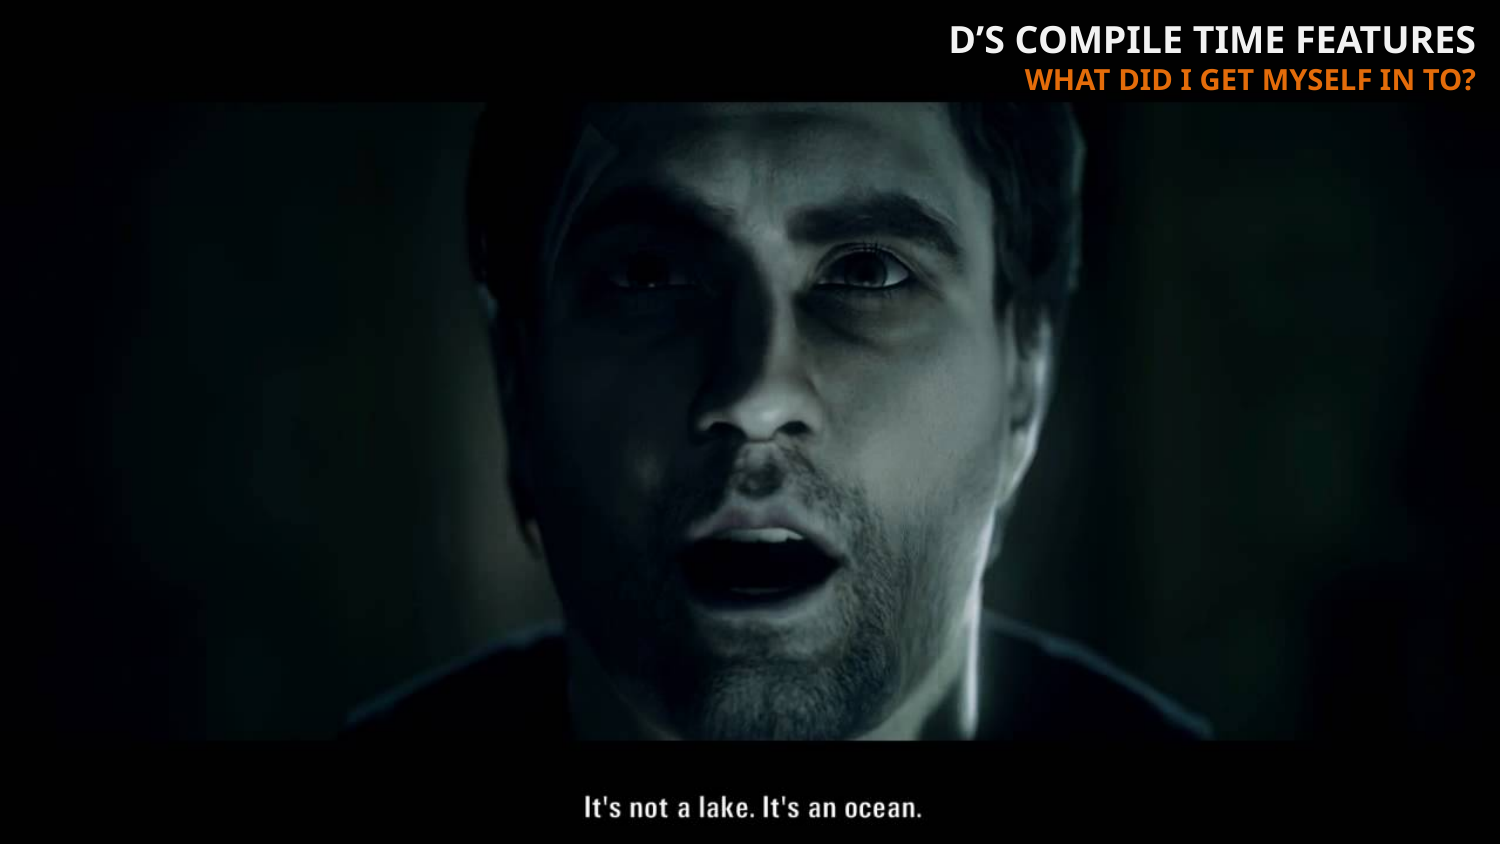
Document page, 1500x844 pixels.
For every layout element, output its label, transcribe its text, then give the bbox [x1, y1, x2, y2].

picture [0, 0, 1500, 844]
text_box D’S COMPILE TIME FEATURES WHAT DID I GET MYSELF IN TO? [903, 8, 1492, 104]
